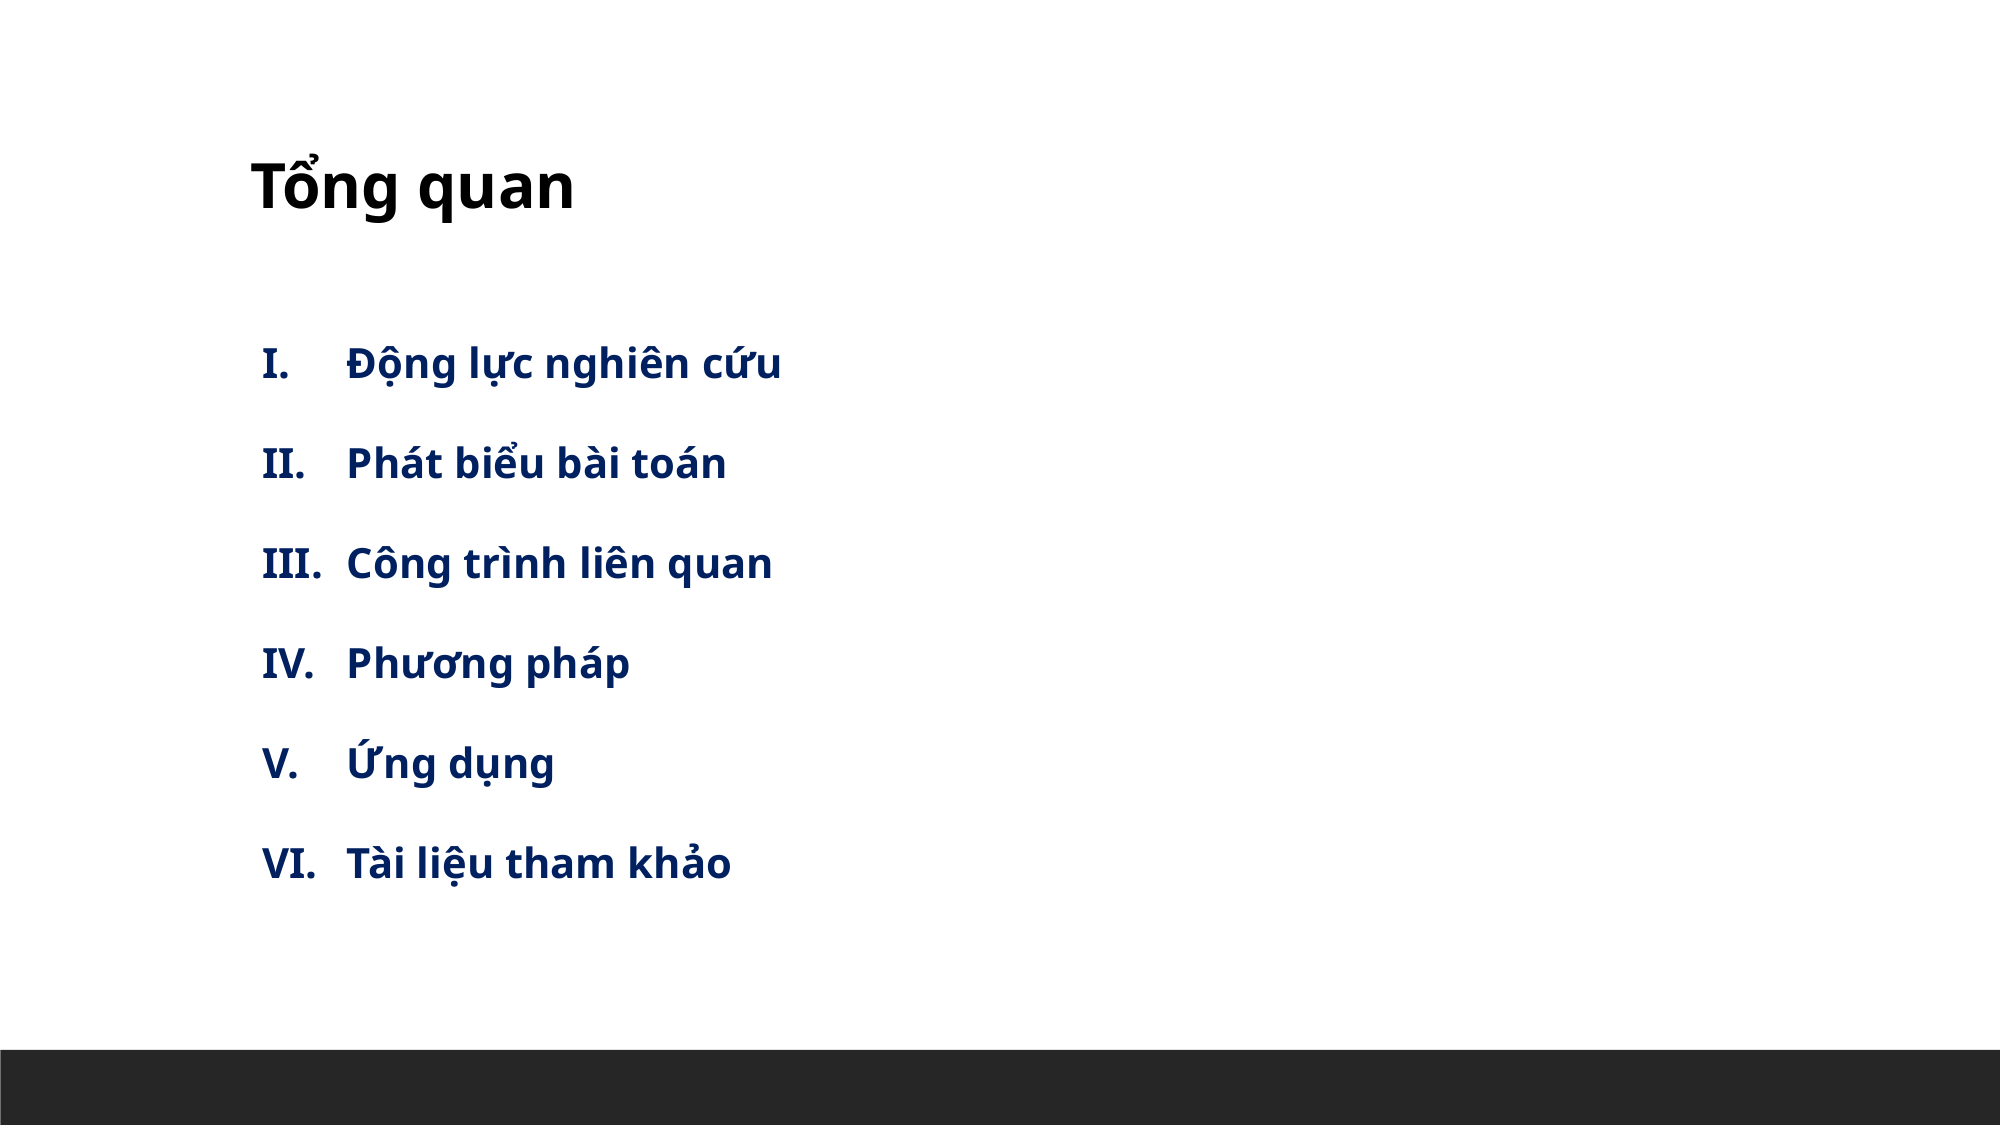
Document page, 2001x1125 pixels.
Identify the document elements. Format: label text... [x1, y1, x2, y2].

text_box Động lực nghiên cứu Phát biểu bài toán Công trình liên quan Phương pháp Ứng dụng Tài liệu tham khảo [247, 279, 1526, 895]
text_box Tổng quan [235, 138, 592, 229]
